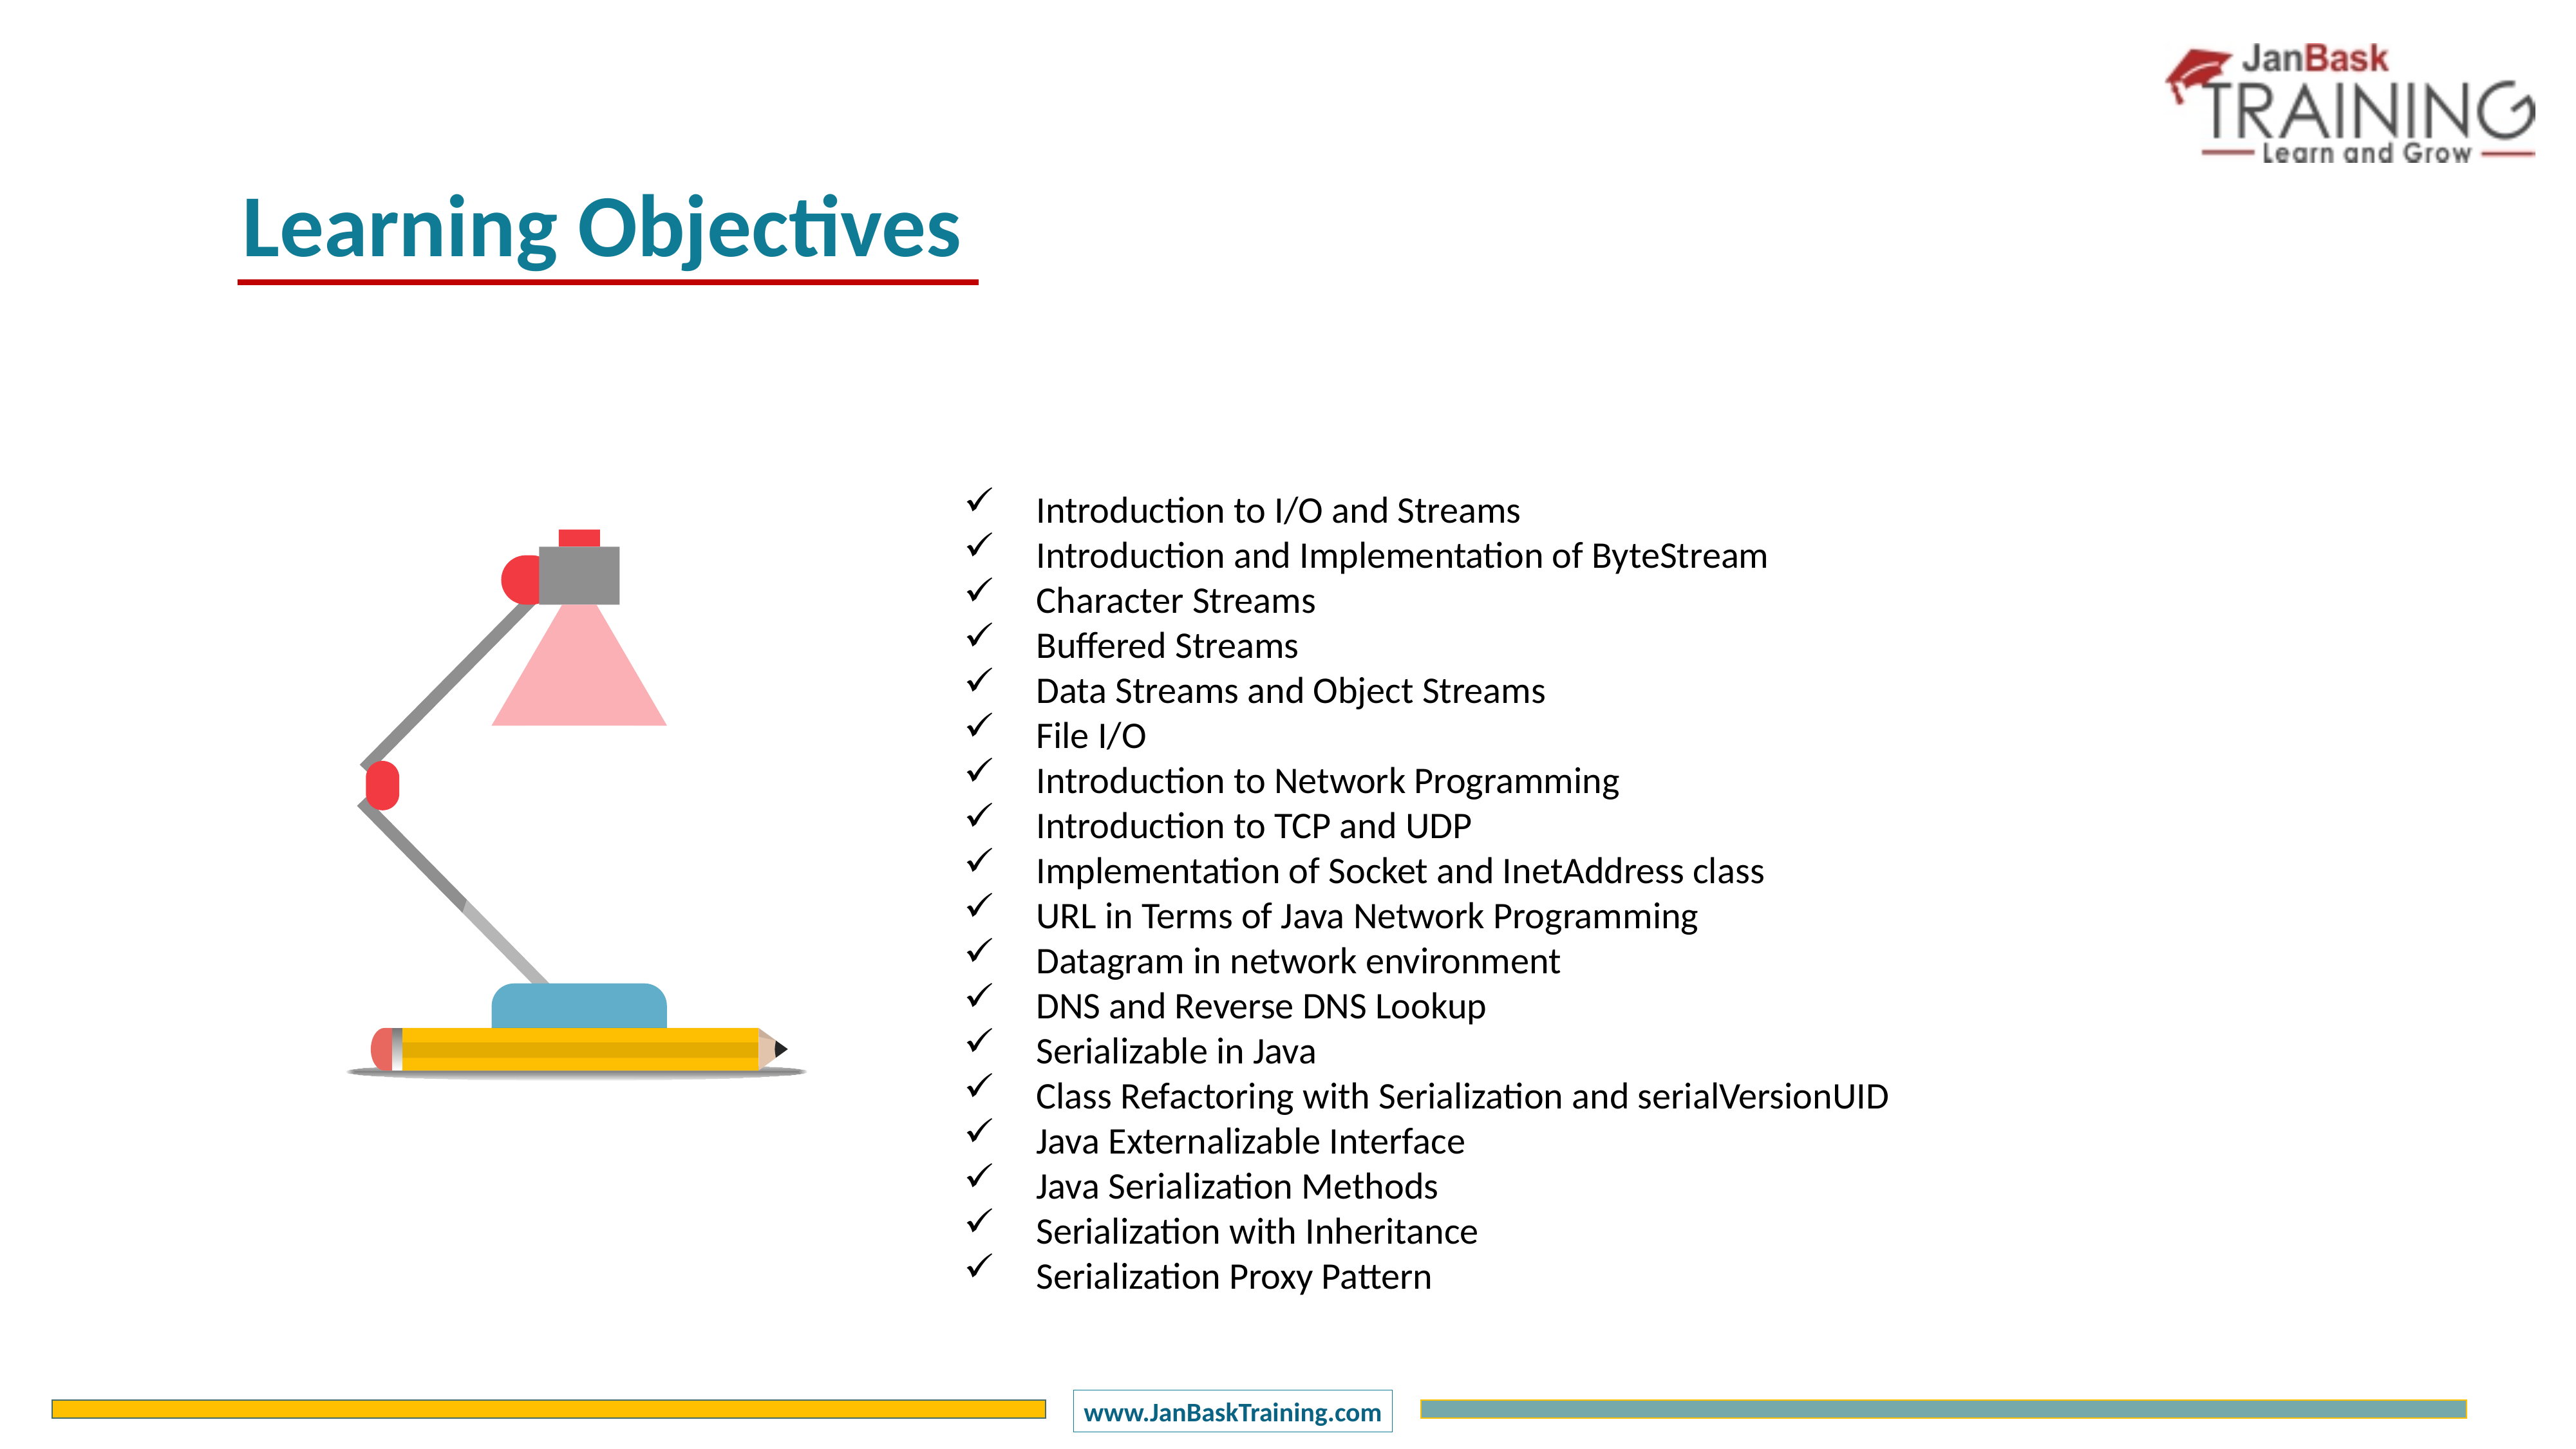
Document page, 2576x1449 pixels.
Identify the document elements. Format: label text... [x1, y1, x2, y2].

picture [2165, 43, 2535, 163]
text_box Introduction to I/O and Streams Introduction and Implementation of ByteStream Character Streams Buffered Streams Data Streams and Object Streams File I/O Introduction to Network Programming Introduction to TCP and UDP Implementation of Socket and InetAddress class URL in Terms of Java Network Programming Datagram in network environment DNS and Reverse DNS Lookup Serializable in Java Class Refactoring with Serialization and serialVersionUID Java Externalizable Interface Java Serialization Methods Serialization with Inheritance Serialization Proxy Pattern [682, 472, 2285, 1309]
text_box Learning Objectives [232, 163, 2039, 354]
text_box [345, 529, 808, 1081]
